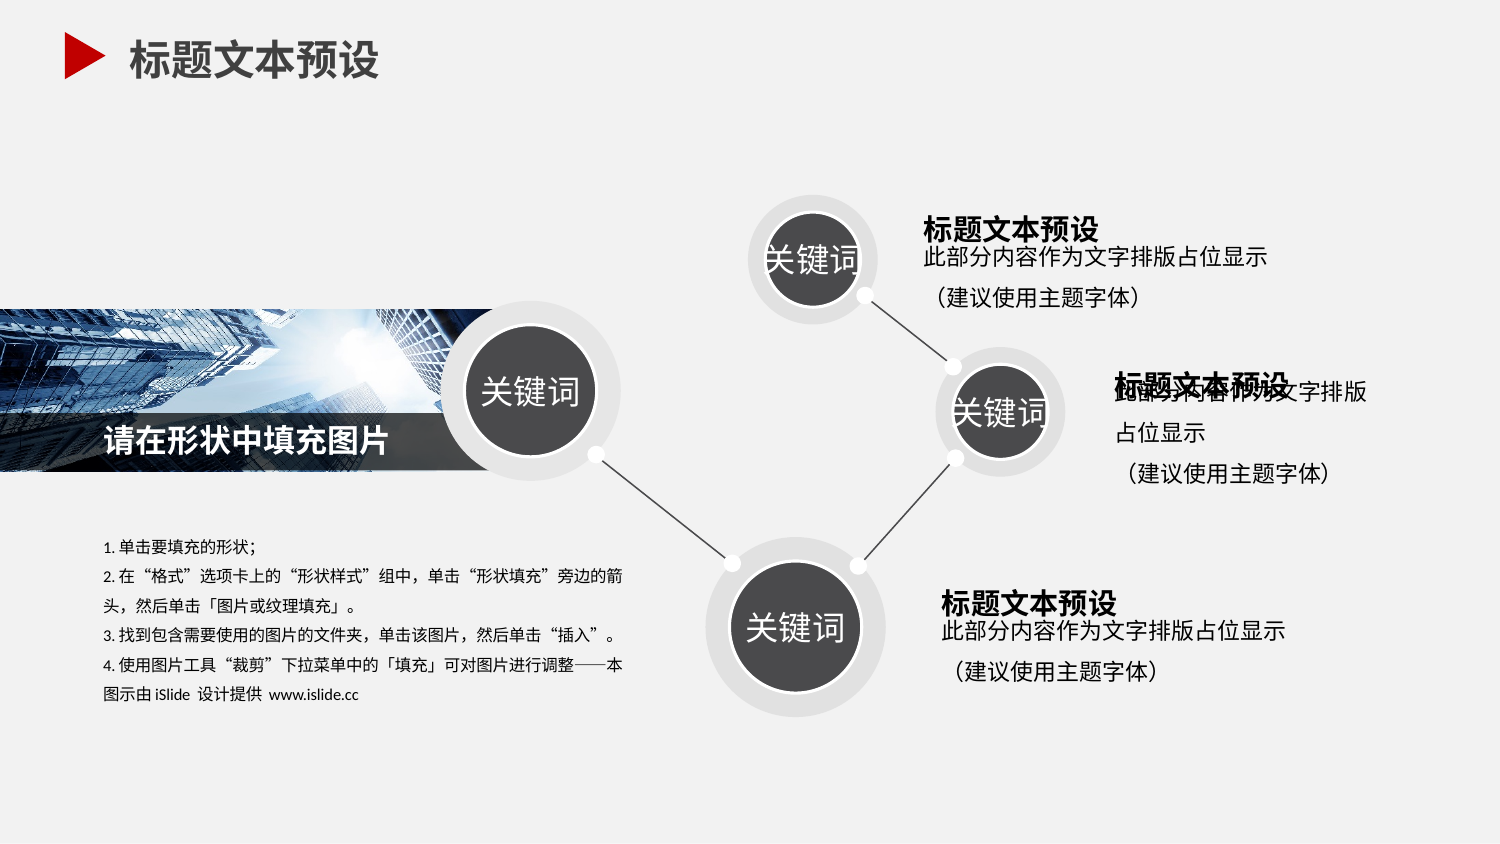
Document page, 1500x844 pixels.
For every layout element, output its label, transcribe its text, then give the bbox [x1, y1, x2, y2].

text_box 标题文本预设 [43, 23, 467, 94]
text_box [440, 194, 1066, 718]
text_box 标题文本预设 [1099, 342, 1395, 410]
text_box 标题文本预设 [1070, 560, 1428, 628]
text_box 此部分内容作为文字排版占位显示 （建议使用主题字体） [1099, 410, 1395, 495]
text_box [0, 413, 435, 471]
text_box 此部分内容作为文字排版占位显示 （建议使用主题字体） [1070, 254, 1410, 319]
text_box 1.单击要填充的形状； 2.在“格式”选项卡上的“形状样式”组中，单击“形状填充”旁边的箭头，然后单击「图片或纹理填充」。 3.找到包含需要使用的图片的文件夹，单击该图片，然后单击“插入”。 4.使用图片工具“裁剪”下拉菜单中的「填充」可对图片进行调整——本图示由iSlide 设计提供 www.islide.cc [88, 519, 435, 717]
text_box 此部分内容作为文字排版占位显示 （建议使用主题字体） [1070, 628, 1428, 693]
text_box 请在形状中填充图片 [88, 412, 435, 467]
text_box 标题文本预设 [909, 186, 1410, 254]
text_box [0, 308, 435, 413]
